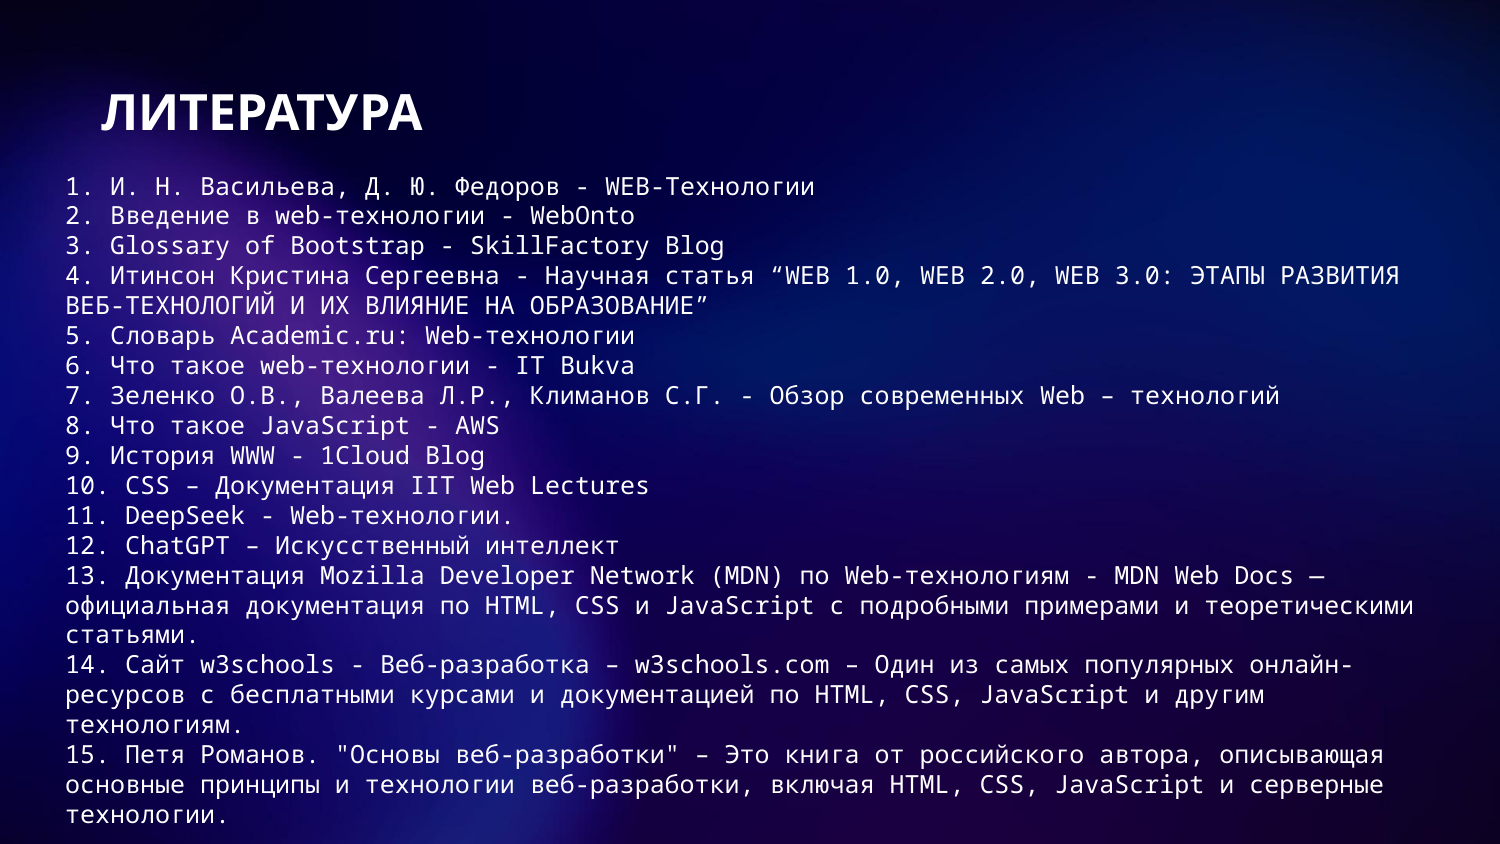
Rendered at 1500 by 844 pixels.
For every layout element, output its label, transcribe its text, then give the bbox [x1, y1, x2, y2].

list 1. И. Н. Васильева, Д. Ю. Федоров - WEB-Технологии 2. Введение в web-технологии - WebOnto 3. Glossary of Bootstrap - SkillFactory Blog 4. Итинсон Кристина Сергеевна - Научная статья “WEB 1.0, WEB 2.0, WEB 3.0: ЭТАПЫ РАЗВИТИЯ ВЕБ-ТЕХНОЛОГИЙ И ИХ ВЛИЯНИЕ НА ОБРАЗОВАНИЕ” 5. Словарь Academic.ru: Web-технологии 6. Что такое web-технологии - IT Bukva 7. Зеленко О.В., Валеева Л.Р., Климанов С.Г. - Обзор современных Web – технологий 8. Что такое JavaScript - AWS 9. История WWW - 1Cloud Blog 10. CSS – Документация IIT Web Lectures 11. DeepSeek - Web-технологии. 12. ChatGPT – Искусственный интеллект 13. Документация Mozilla Developer Network (MDN) по Web-технологиям - MDN Web Docs — официальная документация по HTML, CSS и JavaScript с подробными примерами и теоретическими статьями. 14. Сайт w3schools - Веб-разработка – w3schools.com – Один из самых популярных онлайн-ресурсов с бесплатными курсами и документацией по HTML, CSS, JavaScript и другим технологиям. 15. Петя Романов. "Основы веб-разработки" – Это книга от российского автора, описывающая основные принципы и технологии веб-разработки, включая HTML, CSS, JavaScript и серверные технологии. [27, 154, 1463, 821]
title ЛИТЕРАТУРА [86, 65, 1337, 154]
picture [0, 0, 1500, 844]
